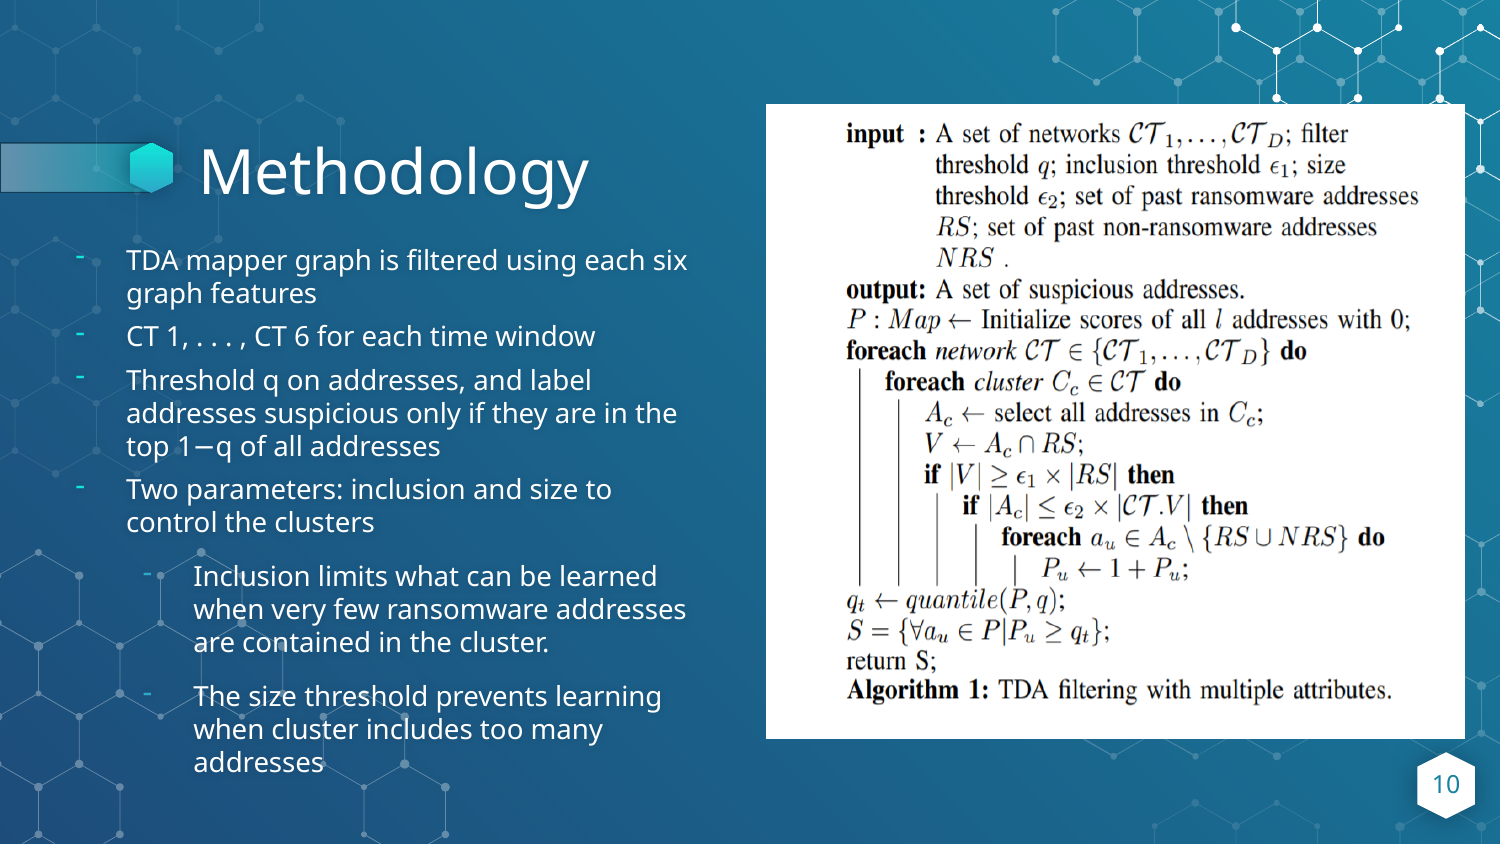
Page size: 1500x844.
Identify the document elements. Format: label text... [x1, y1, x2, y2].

picture [766, 104, 1466, 740]
slide_number 10 [1417, 752, 1475, 819]
list TDA mapper graph is filtered using each six graph features CT 1, . . . , CT 6 for each time window Threshold q on addresses, and label addresses suspicious only if they are in the top 1−q of all addresses Two parameters: inclusion and size to control the clusters Inclusion limits what can be learned when very few ransomware addresses are contained in the cluster. The size threshold prevents learning when cluster includes too many addresses [75, 242, 707, 786]
title Methodology [198, 140, 761, 198]
